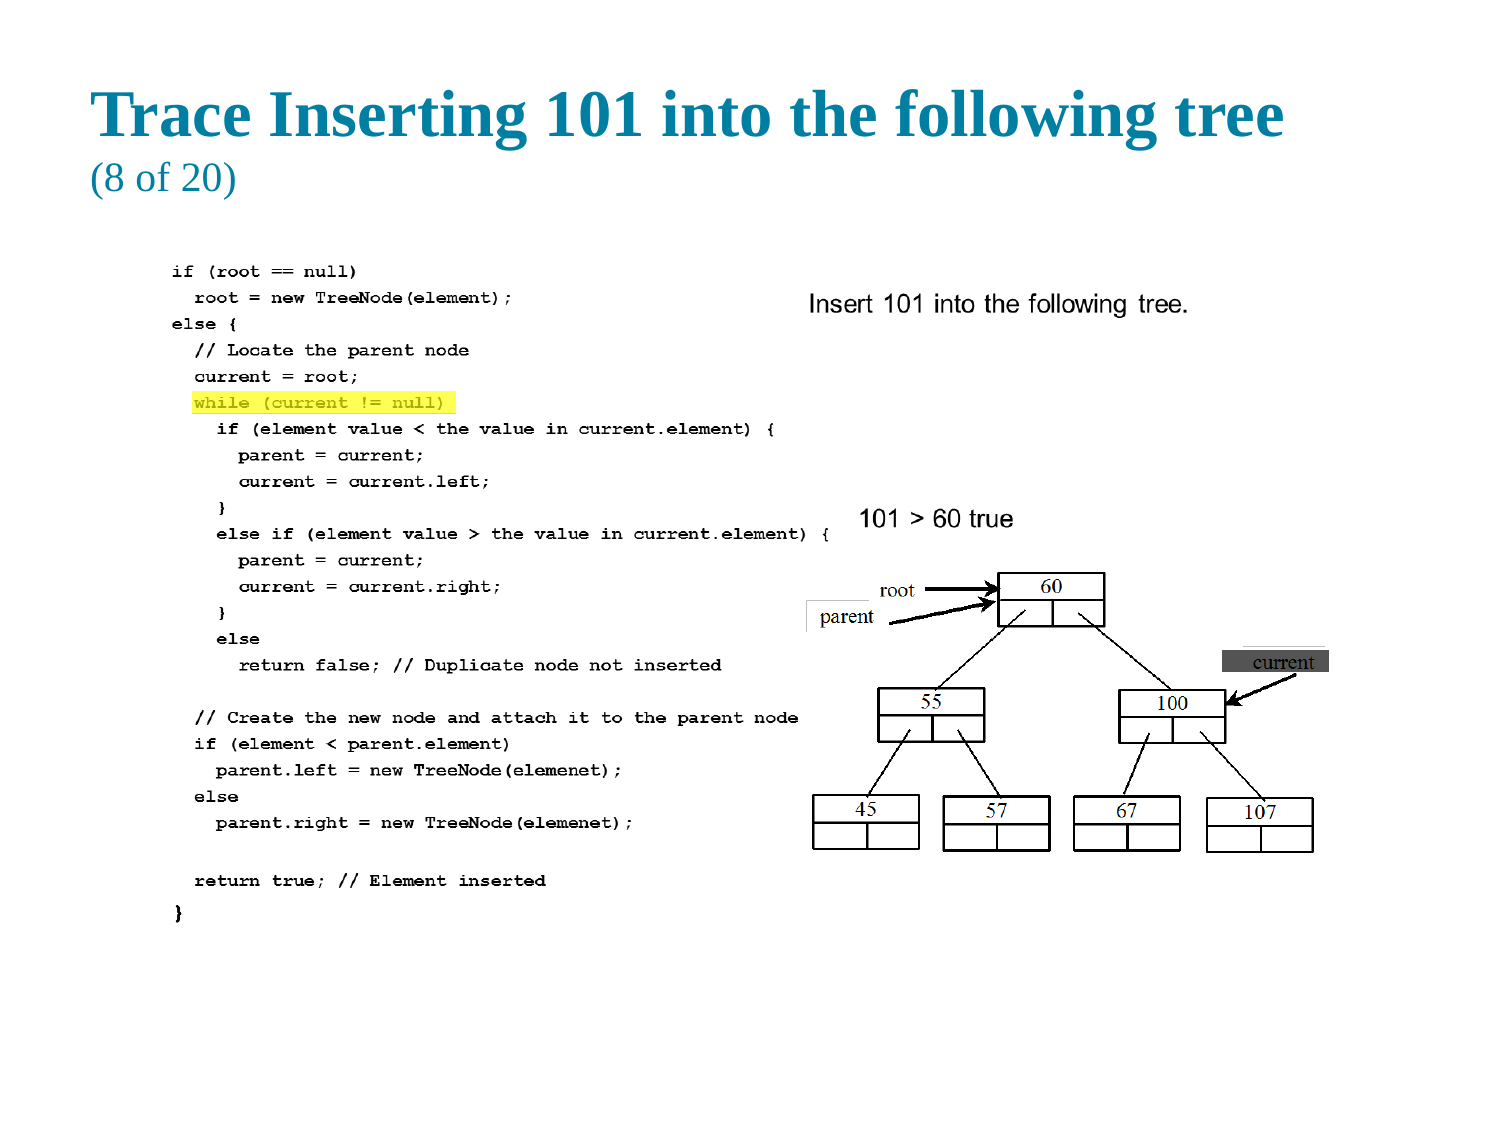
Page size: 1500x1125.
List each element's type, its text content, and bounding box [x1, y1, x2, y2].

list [157, 254, 1343, 1020]
title Trace Inserting 101 into the following tree (8 of 20) [75, 35, 1333, 216]
